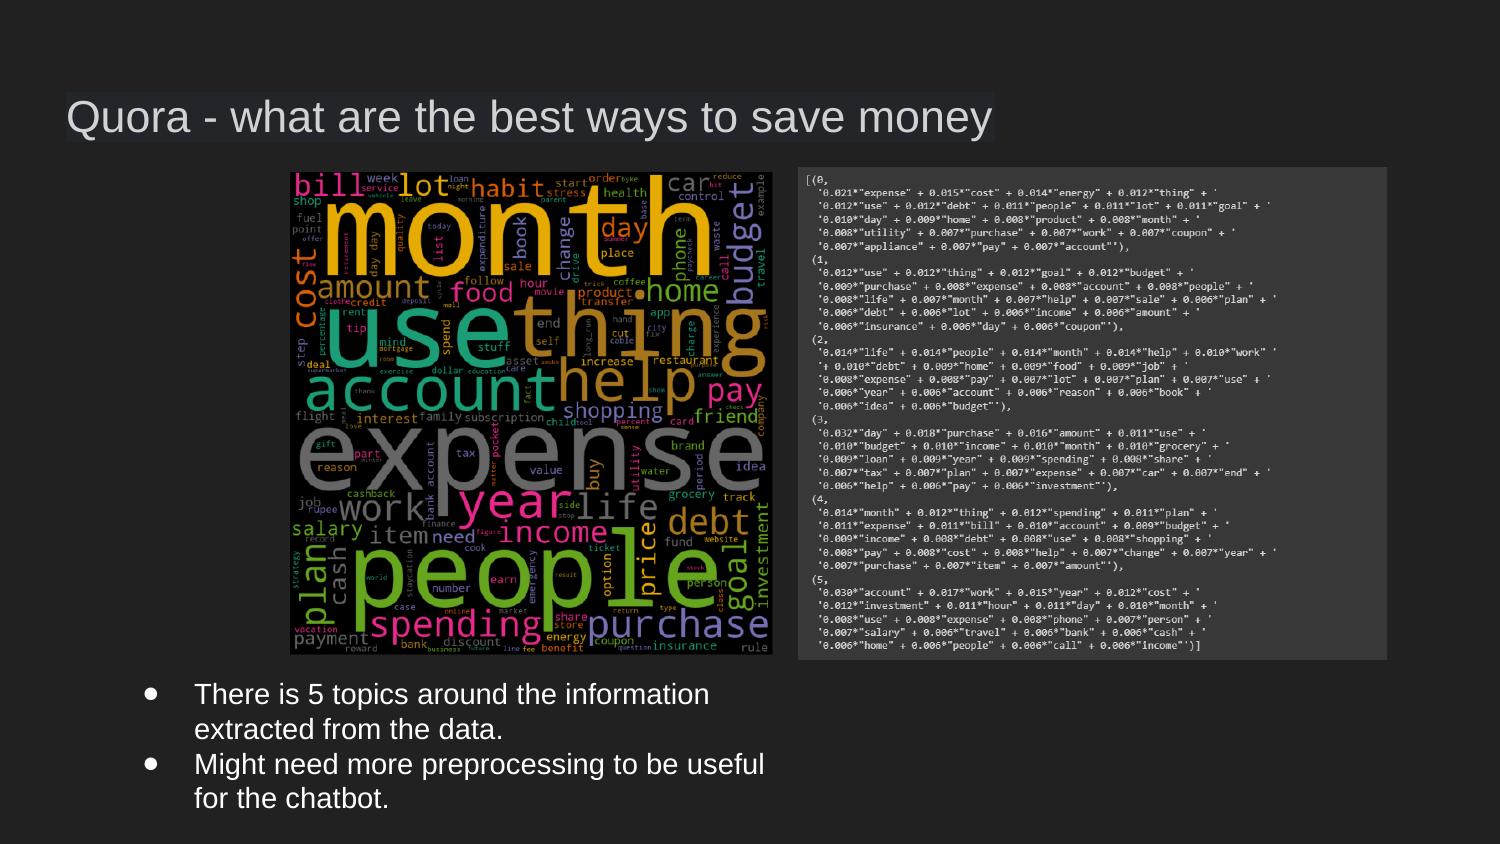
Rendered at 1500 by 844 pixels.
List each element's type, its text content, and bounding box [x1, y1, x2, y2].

text_box There is 5 topics around the information extracted from the data. Might need more preprocessing to be useful for the chatbot. [104, 660, 804, 830]
picture [797, 166, 1387, 661]
title Quora - what are the best ways to save money [51, 72, 1449, 167]
picture [284, 166, 779, 661]
